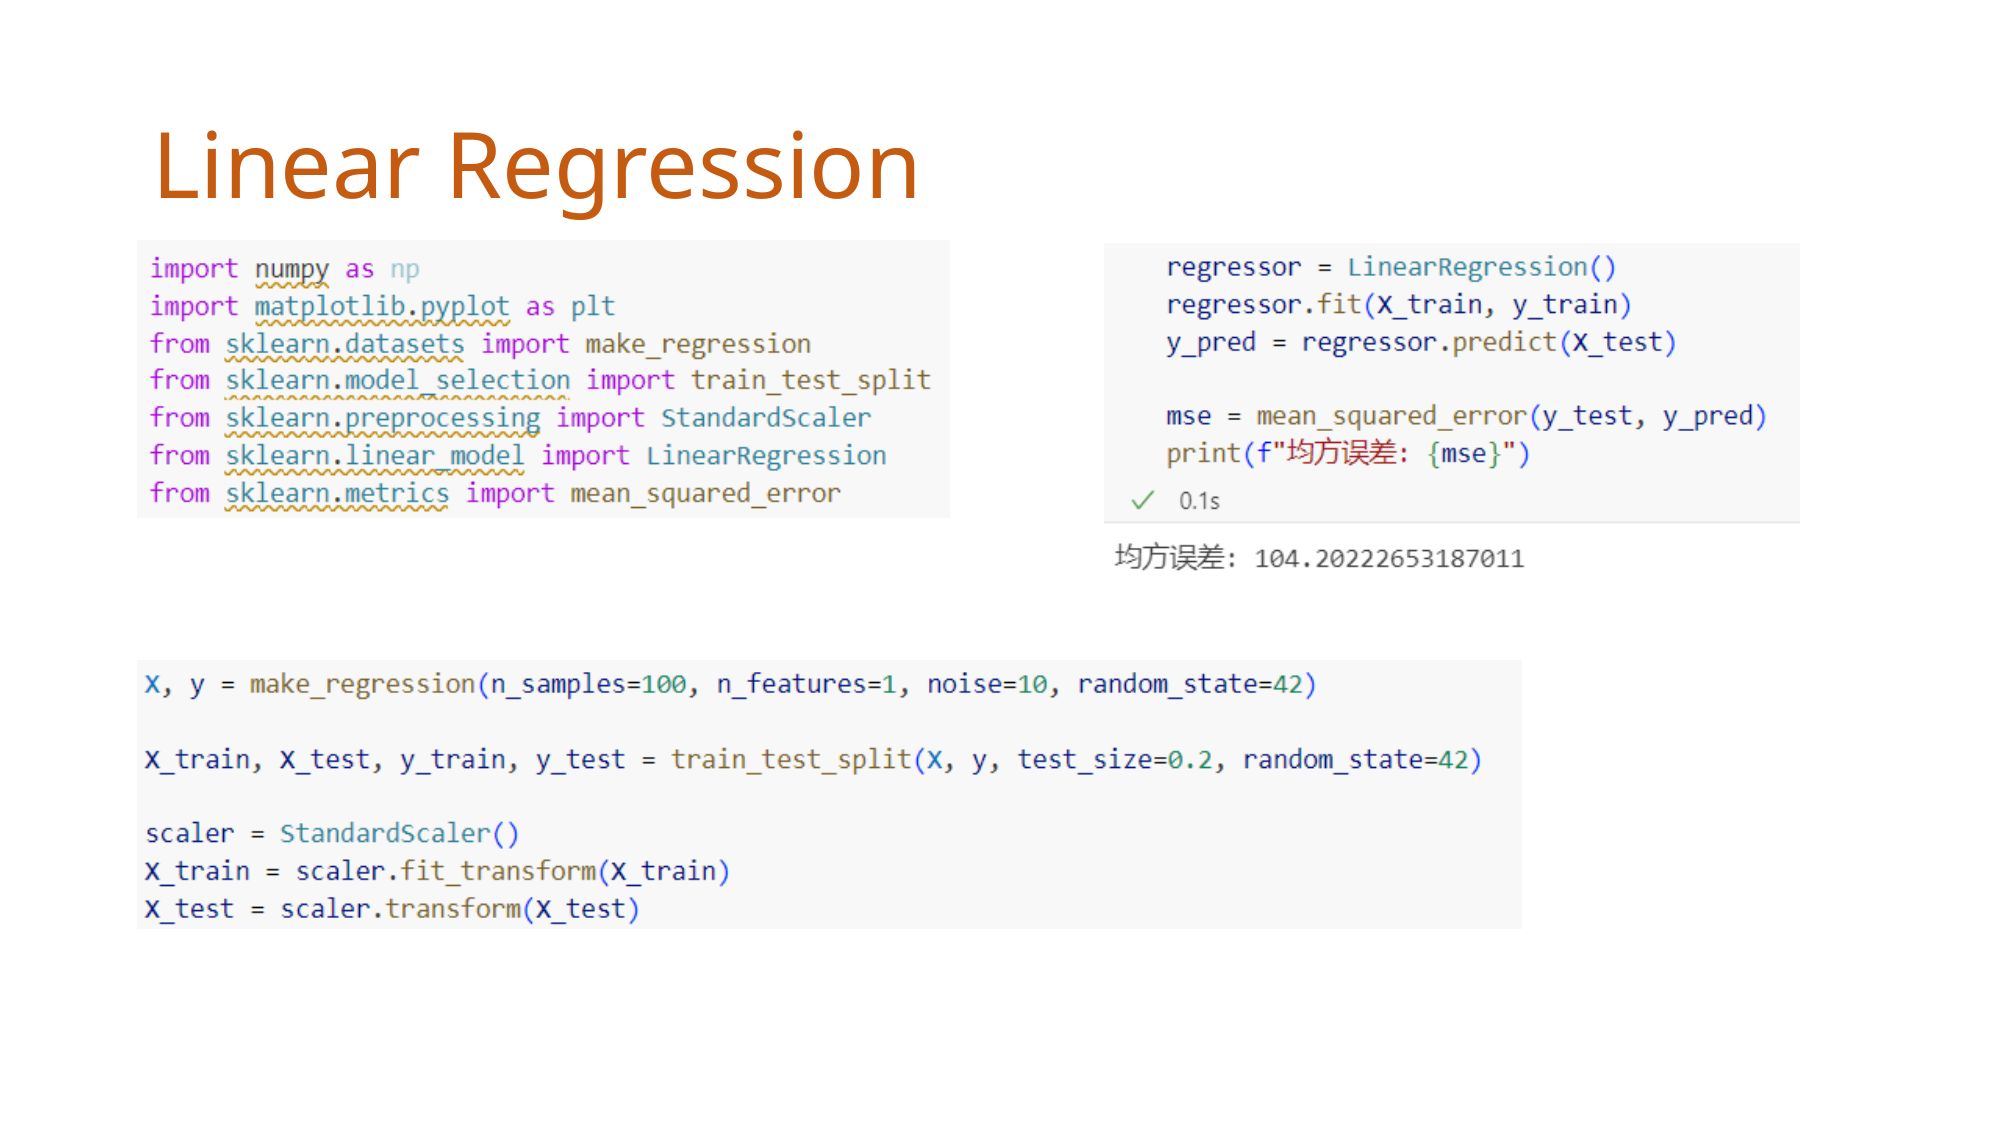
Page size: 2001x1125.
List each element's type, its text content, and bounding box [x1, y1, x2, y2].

picture [1104, 243, 1800, 572]
picture [137, 660, 1522, 929]
title Linear Regression [137, 59, 1863, 278]
picture [137, 240, 950, 518]
